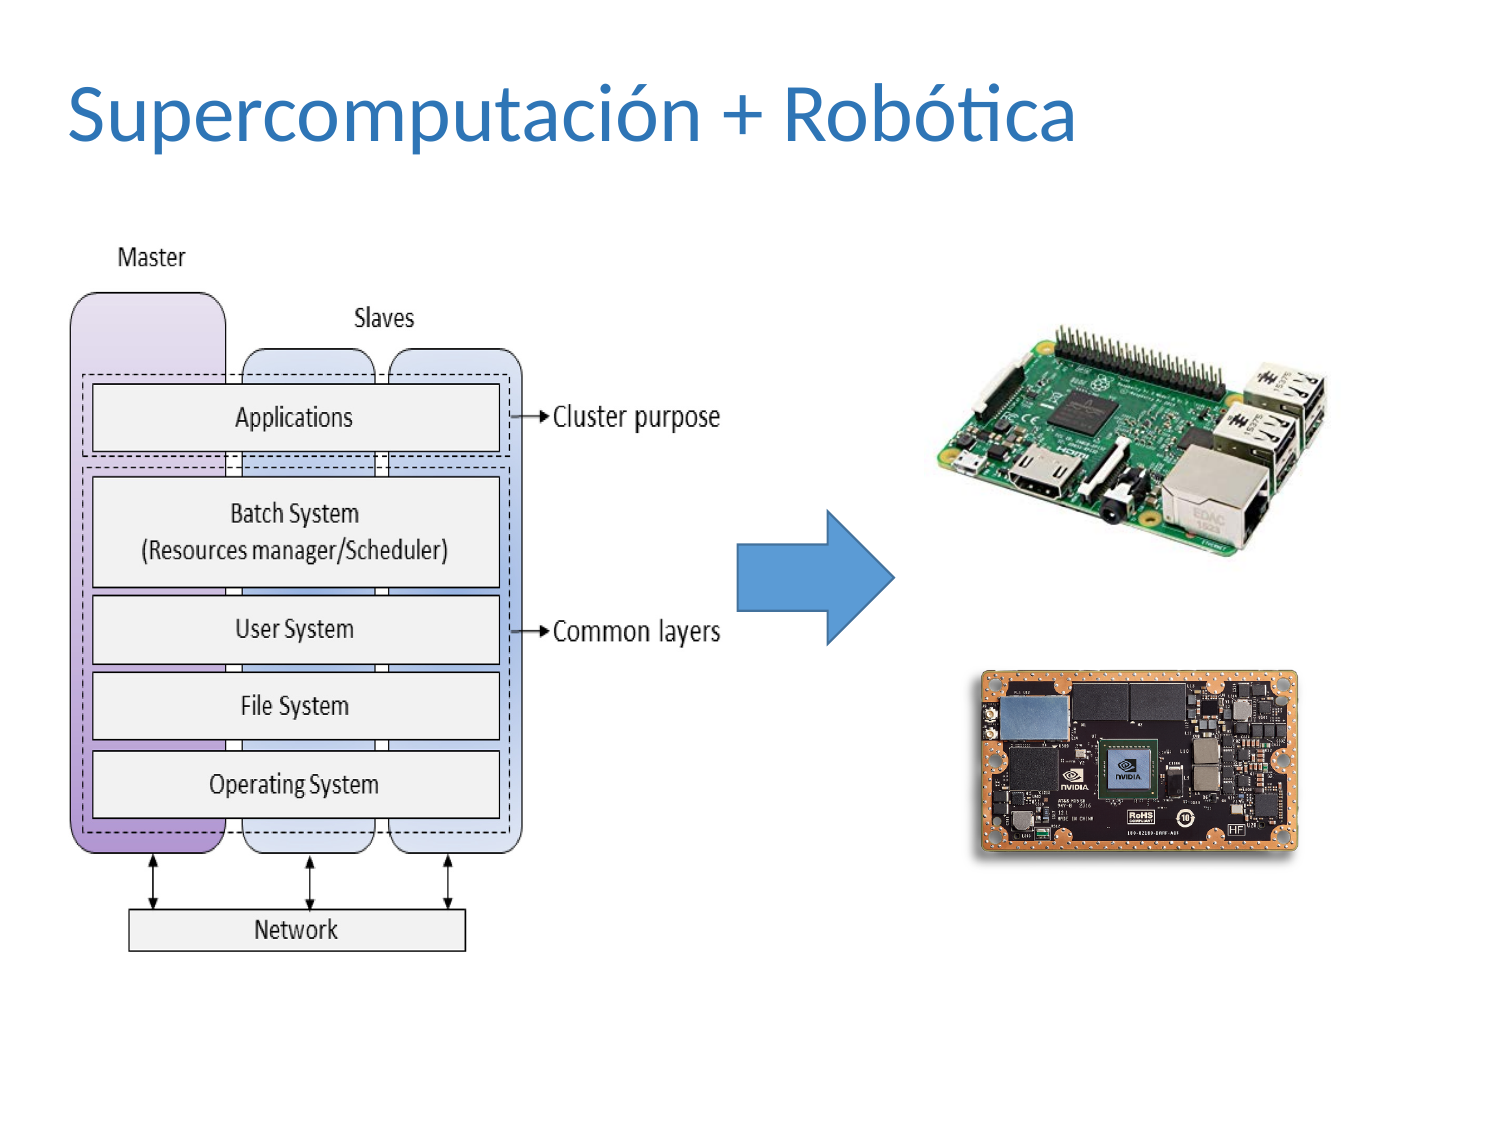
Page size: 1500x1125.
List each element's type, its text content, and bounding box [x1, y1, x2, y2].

picture [954, 632, 1325, 892]
picture [924, 305, 1344, 576]
picture [68, 245, 723, 953]
text_box Supercomputación + Robótica [53, 50, 1170, 166]
text_box [736, 508, 896, 647]
